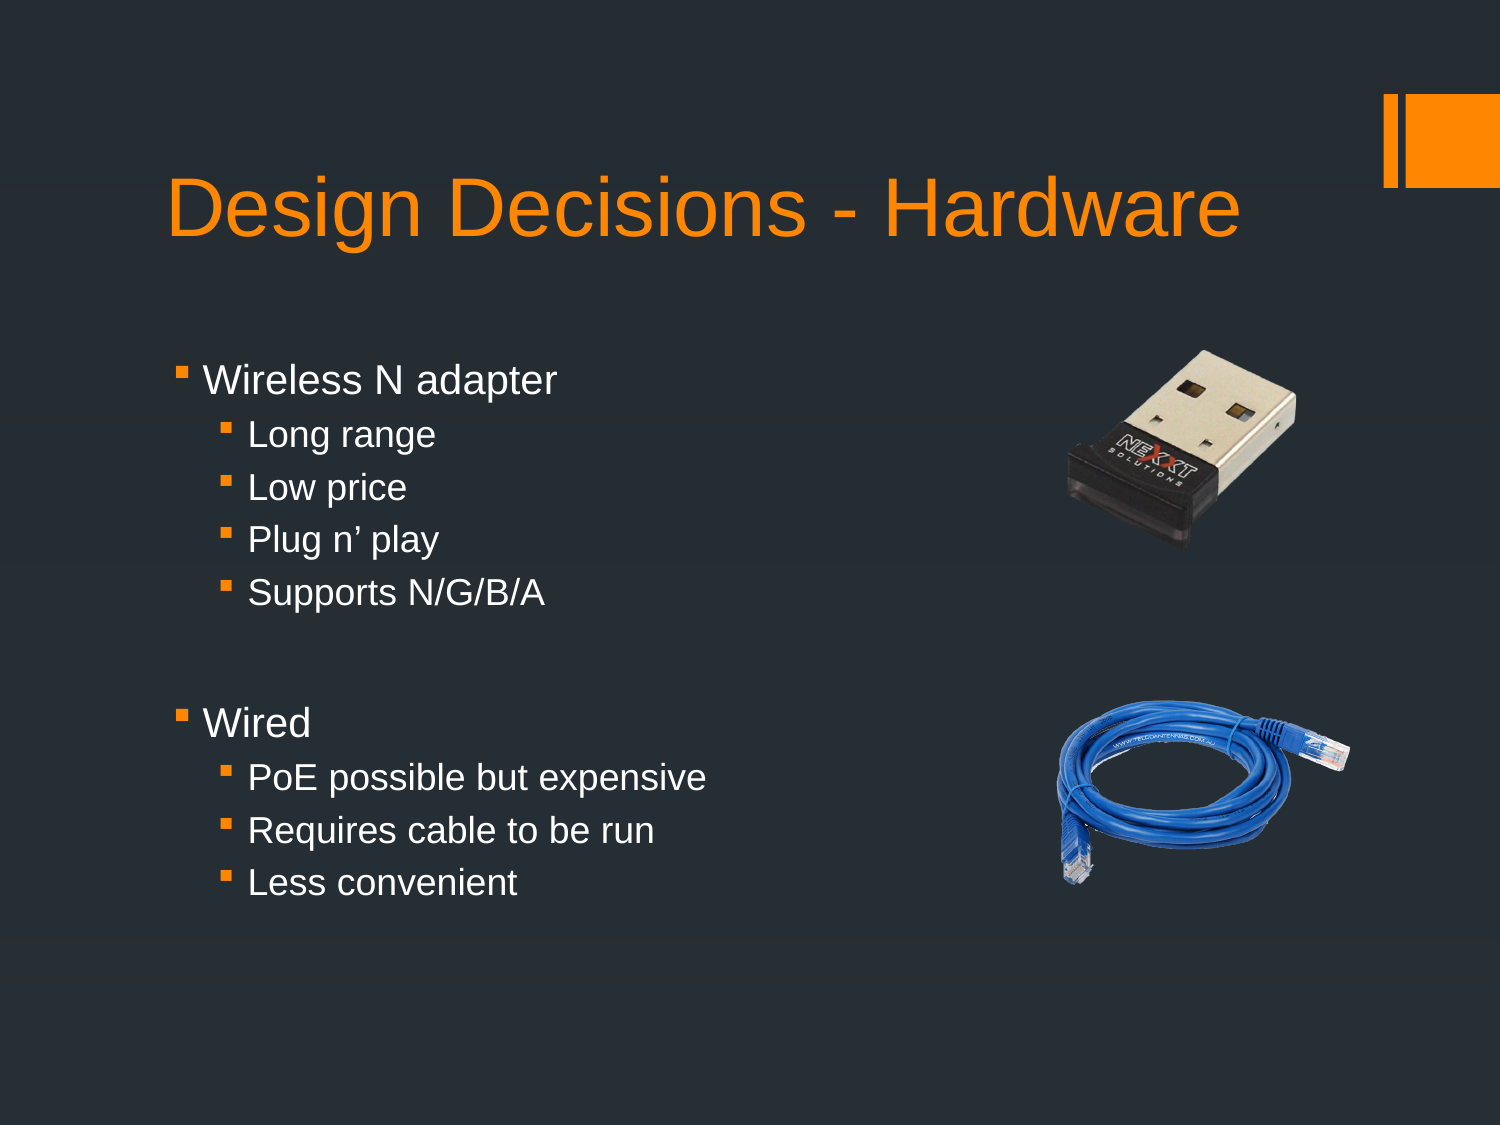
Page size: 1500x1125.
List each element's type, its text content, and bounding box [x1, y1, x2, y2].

list Wireless N adapter Long range Low price Plug n’ play Supports N/G/B/A Wired PoE possible but expensive Requires cable to be run Less convenient [150, 345, 1350, 1068]
title Design Decisions - Hardware [150, 71, 1350, 261]
picture [1014, 291, 1375, 596]
picture [1056, 644, 1351, 940]
